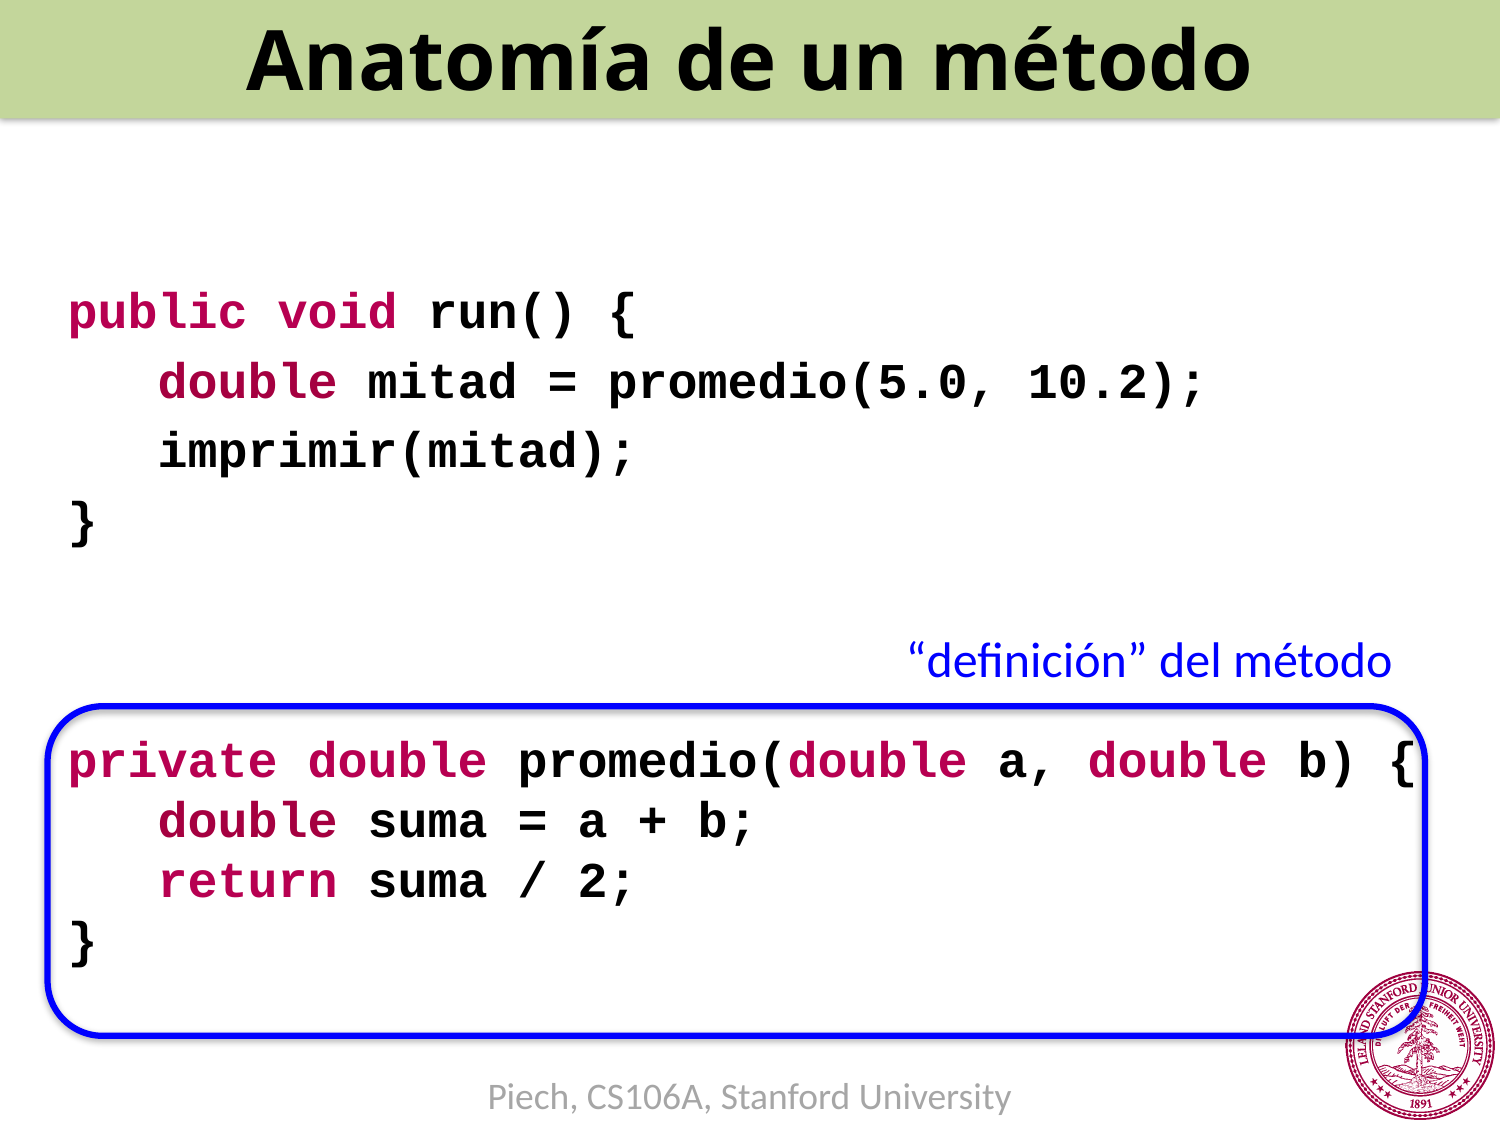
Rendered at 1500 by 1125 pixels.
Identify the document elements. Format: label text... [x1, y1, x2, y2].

text_box “definición” del método [890, 620, 1408, 695]
picture [1345, 971, 1495, 1120]
text_box Anatomía de un método [0, 0, 1500, 122]
text_box [46, 705, 1426, 1037]
list public void run() { double mitad = promedio(5.0, 10.2); imprimir(mitad); } private double promedio(double a, double b) { double suma = a + b; return suma / 2; } [52, 200, 1451, 1030]
